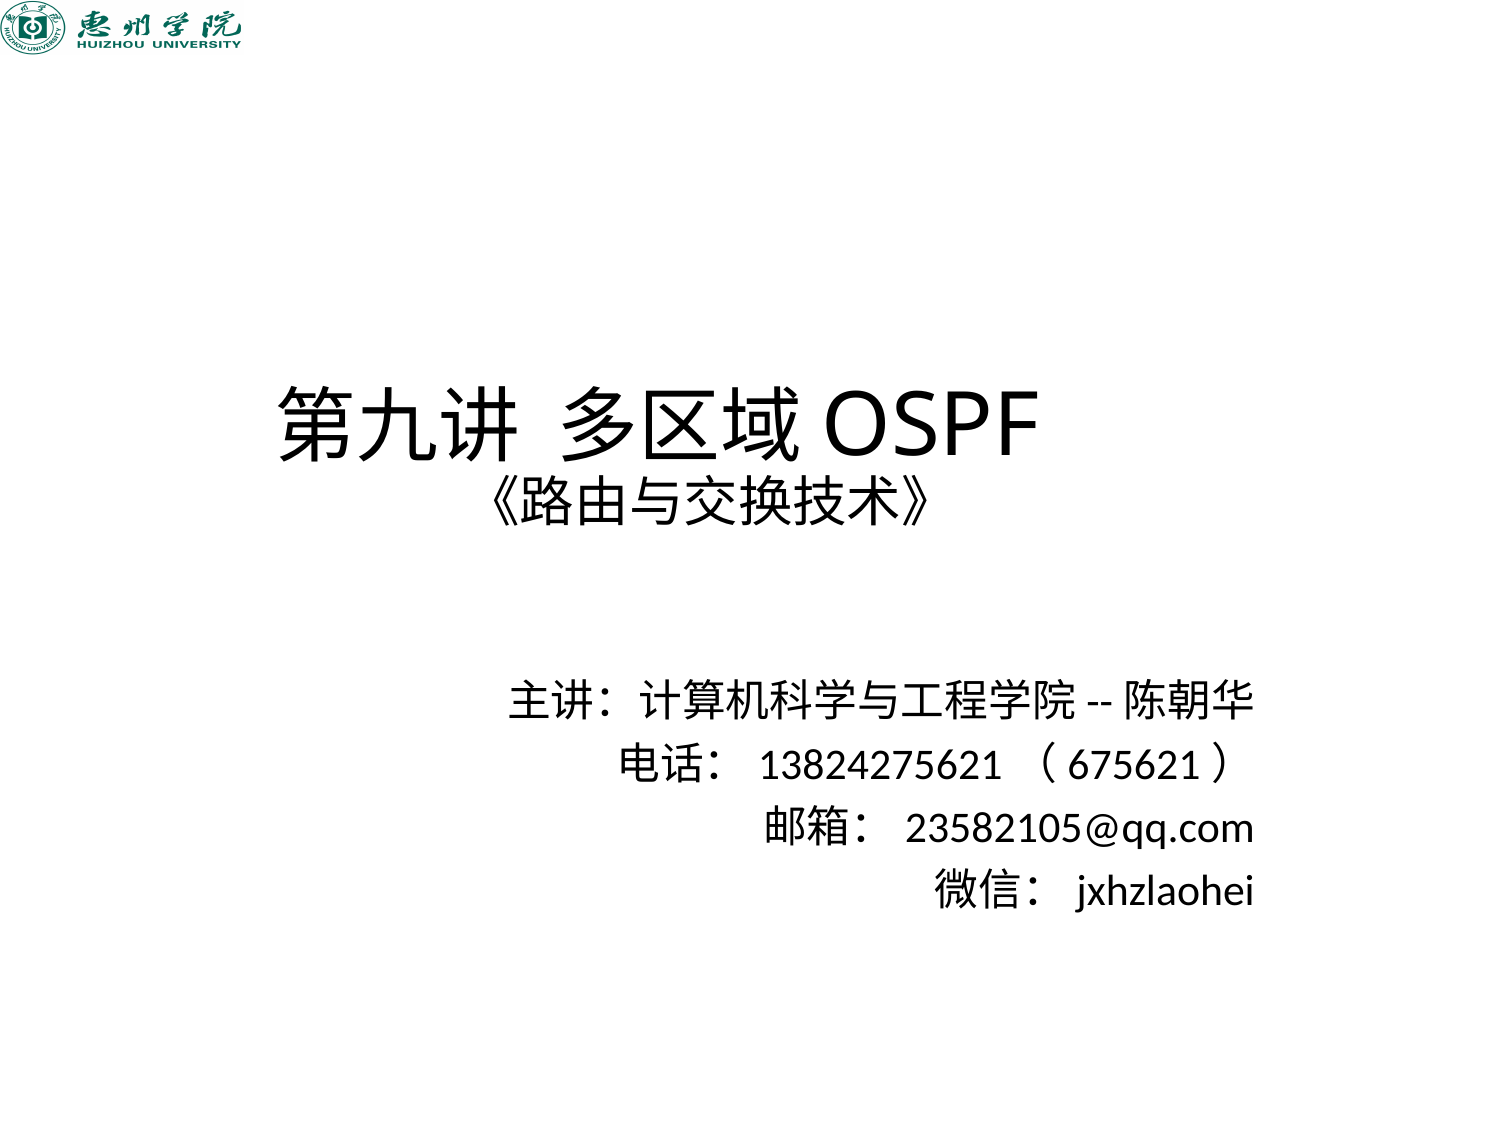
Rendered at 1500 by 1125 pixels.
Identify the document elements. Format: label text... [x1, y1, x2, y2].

picture [0, 0, 244, 55]
subtitle 主讲：计算机科学与工程学院--陈朝华 电话：13824275621（675621） 邮箱：23582105@qq.com 微信：jxhzlaohei [313, 670, 1270, 976]
title 第九讲 多区域OSPF 《路由与交换技术》 [232, 360, 1189, 542]
